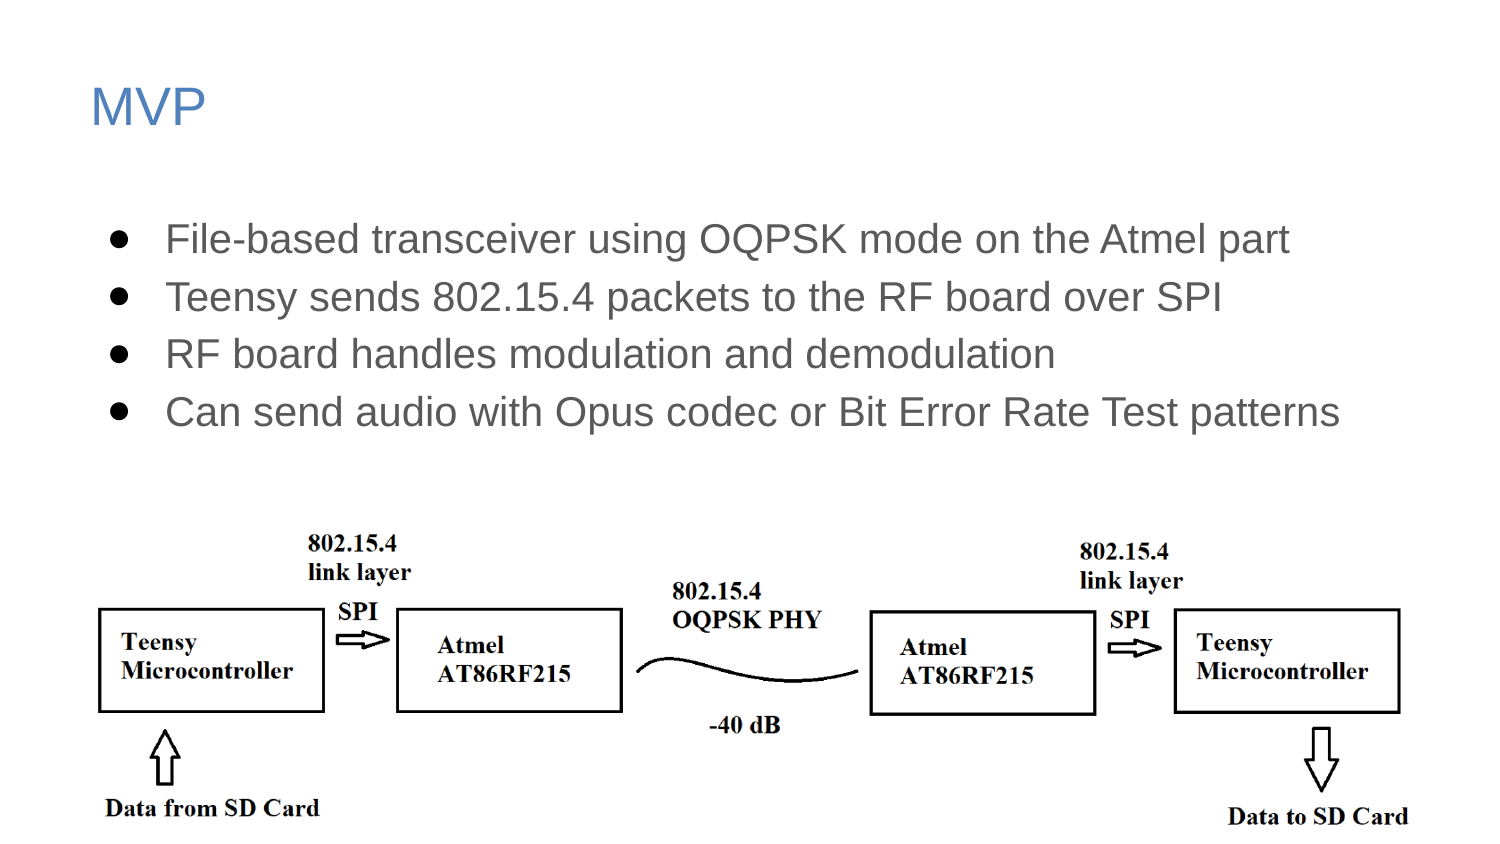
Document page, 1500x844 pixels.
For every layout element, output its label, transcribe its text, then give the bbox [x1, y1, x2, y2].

list File-based transceiver using OQPSK mode on the Atmel part Teensy sends 802.15.4 packets to the RF board over SPI RF board handles modulation and demodulation Can send audio with Opus codec or Bit Error Rate Test patterns [75, 196, 1472, 754]
title MVP [75, 33, 1425, 175]
picture [41, 439, 1459, 844]
